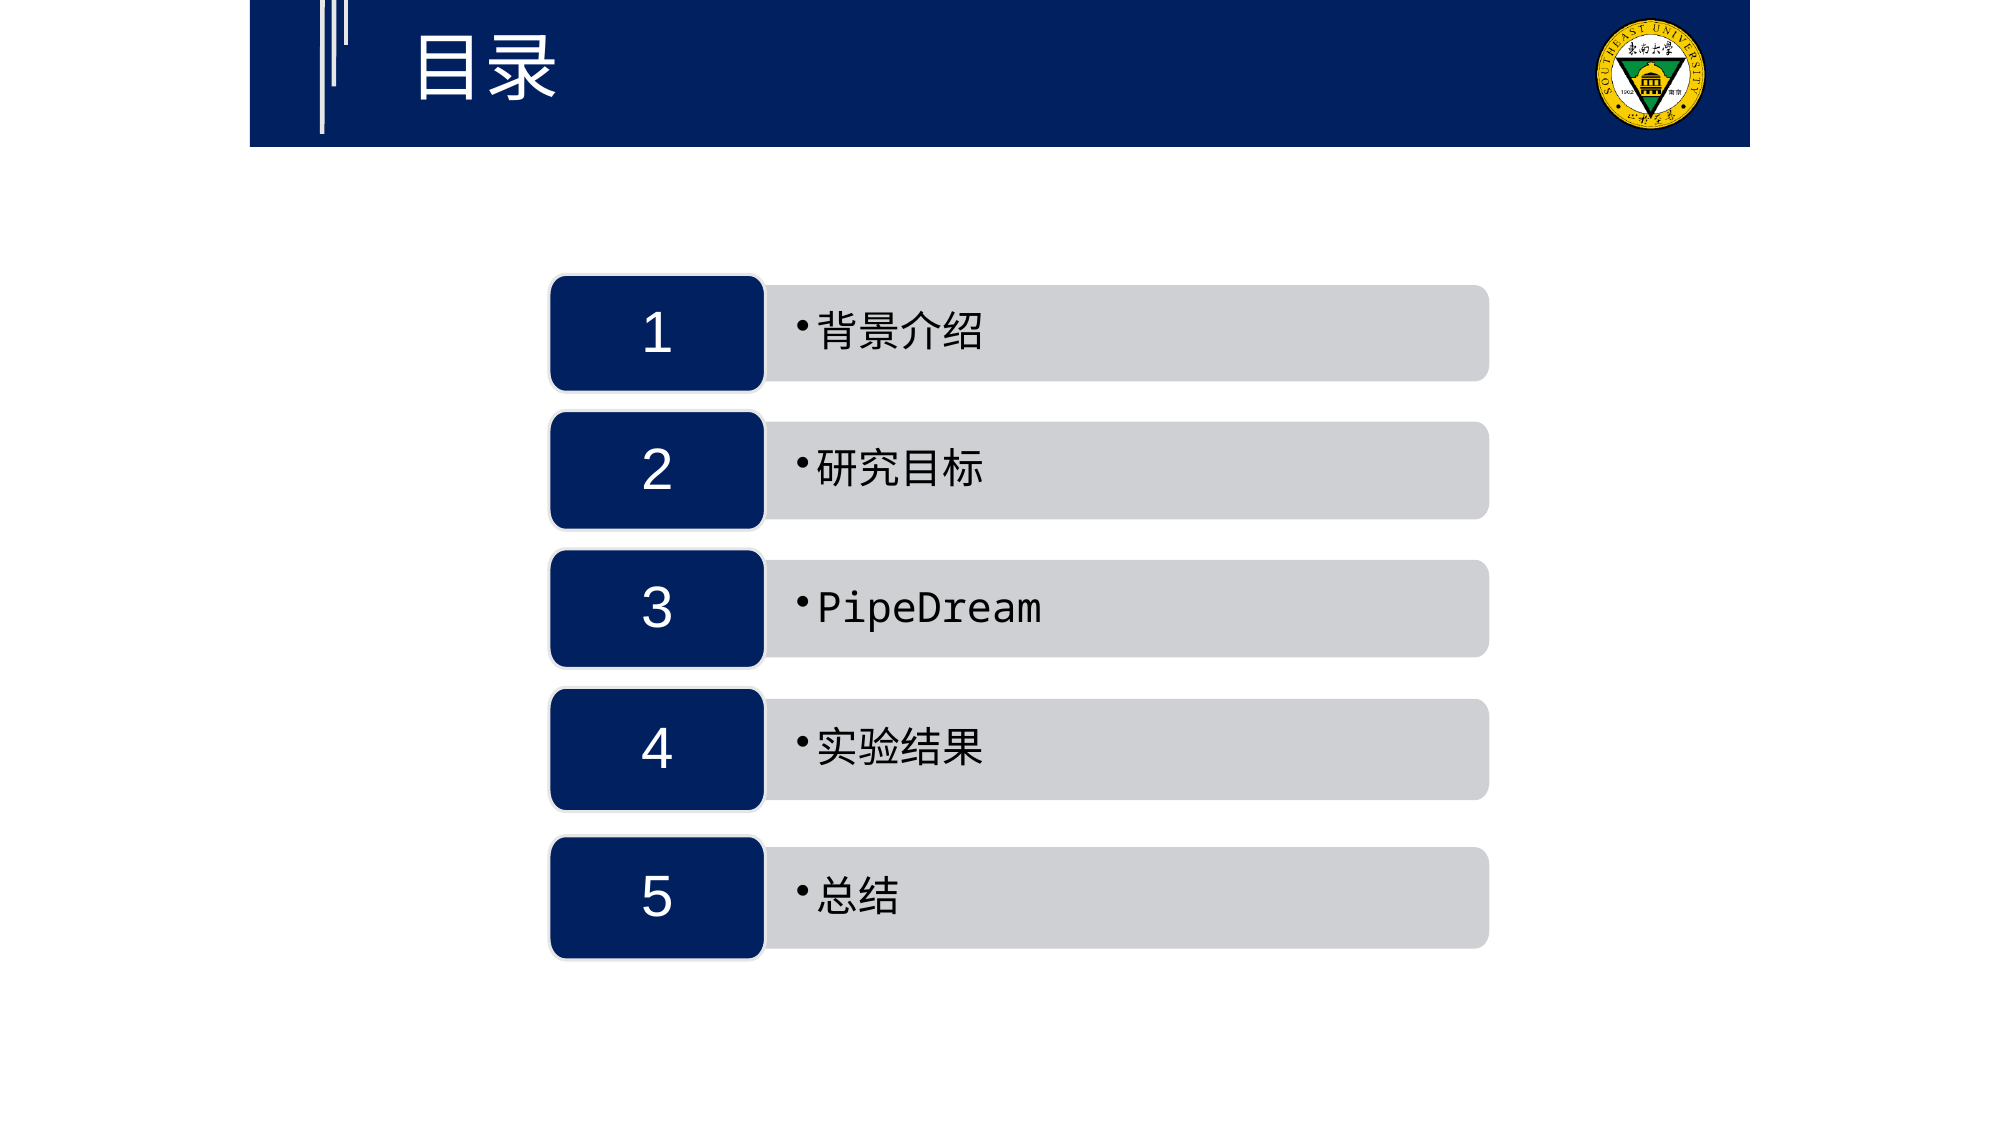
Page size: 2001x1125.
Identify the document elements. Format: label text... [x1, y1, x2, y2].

text_box 目录 [394, 11, 850, 117]
text_box [249, 0, 1751, 148]
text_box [548, 687, 1489, 812]
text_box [548, 548, 1489, 669]
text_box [548, 835, 1489, 960]
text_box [548, 274, 1489, 393]
picture [1595, 18, 1707, 130]
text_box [548, 410, 1489, 531]
